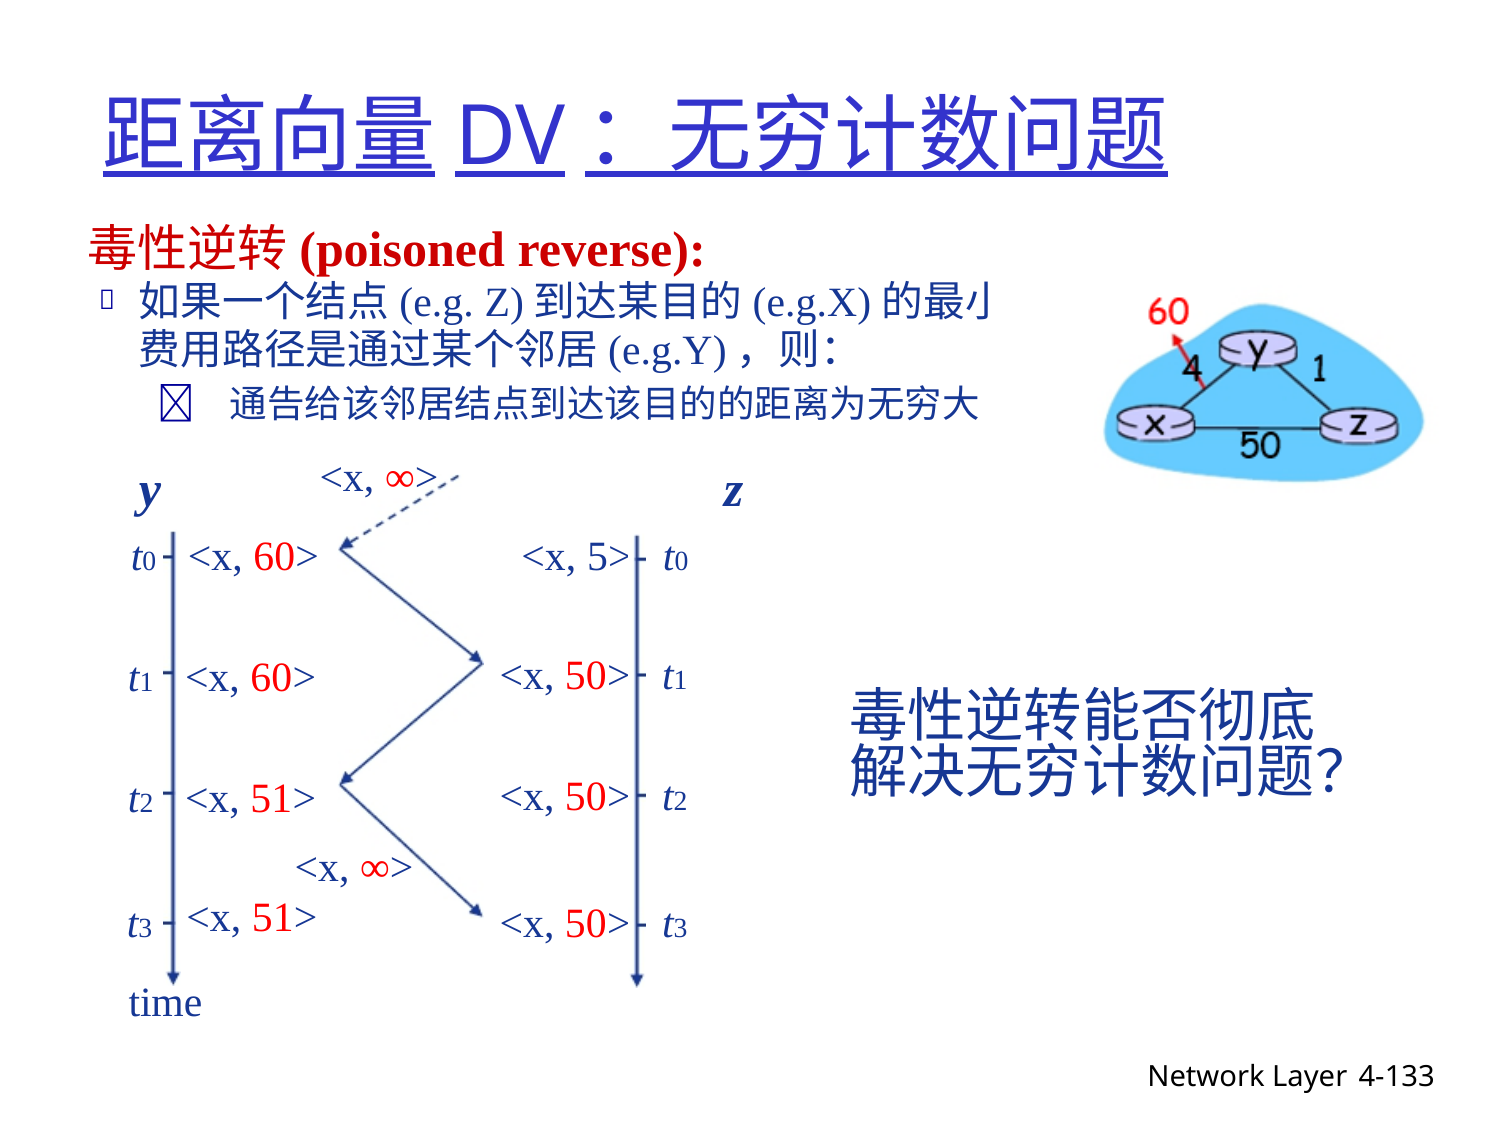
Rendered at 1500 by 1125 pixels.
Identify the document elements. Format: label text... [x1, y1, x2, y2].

text_box t3 [126, 902, 153, 954]
picture [163, 529, 181, 986]
text_box t0 <x, 60> [184, 535, 320, 587]
text_box <x, 50> t1 <x, 50> t2 [499, 654, 623, 827]
title 距离向量DV：无穷计数问题 [87, 37, 1363, 226]
text_box <x, 50> t3 [499, 902, 623, 954]
text_box  [99, 285, 116, 322]
text_box 毒性逆转能否彻底 解决无穷计数问题？ [849, 691, 1374, 812]
text_box t1 <x, 60> t2 <x, 51> <x, ∞> [185, 656, 332, 897]
text_box <x, ∞> [319, 454, 439, 508]
text_box time [128, 987, 203, 1033]
picture [628, 533, 646, 988]
text_box <x, 5> t0 [648, 535, 689, 587]
text_box <x, 50> t1 <x, 50> t2 [650, 654, 688, 827]
slide_number 4-133 [1338, 1049, 1451, 1125]
picture [337, 474, 484, 919]
text_box 如果一个结点(e.g. Z)到达某目的(e.g.X)的最小 费用路径是通过某个邻居(e.g.Y)，则：  通告给该邻居结点到达该目的的距离为无穷大 y z [139, 281, 1007, 524]
footer Network Layer [887, 1049, 1338, 1125]
text_box t0 <x, 60> [130, 535, 159, 587]
text_box 毒性逆转(poisoned reverse): [87, 176, 706, 285]
text_box <x, 5> t0 [521, 535, 625, 587]
text_box t1 <x, 60> t2 <x, 51> <x, ∞> [127, 656, 158, 897]
picture [993, 251, 1494, 514]
text_box <x, 50> t3 [650, 902, 688, 954]
text_box <x, 51> [186, 902, 318, 947]
